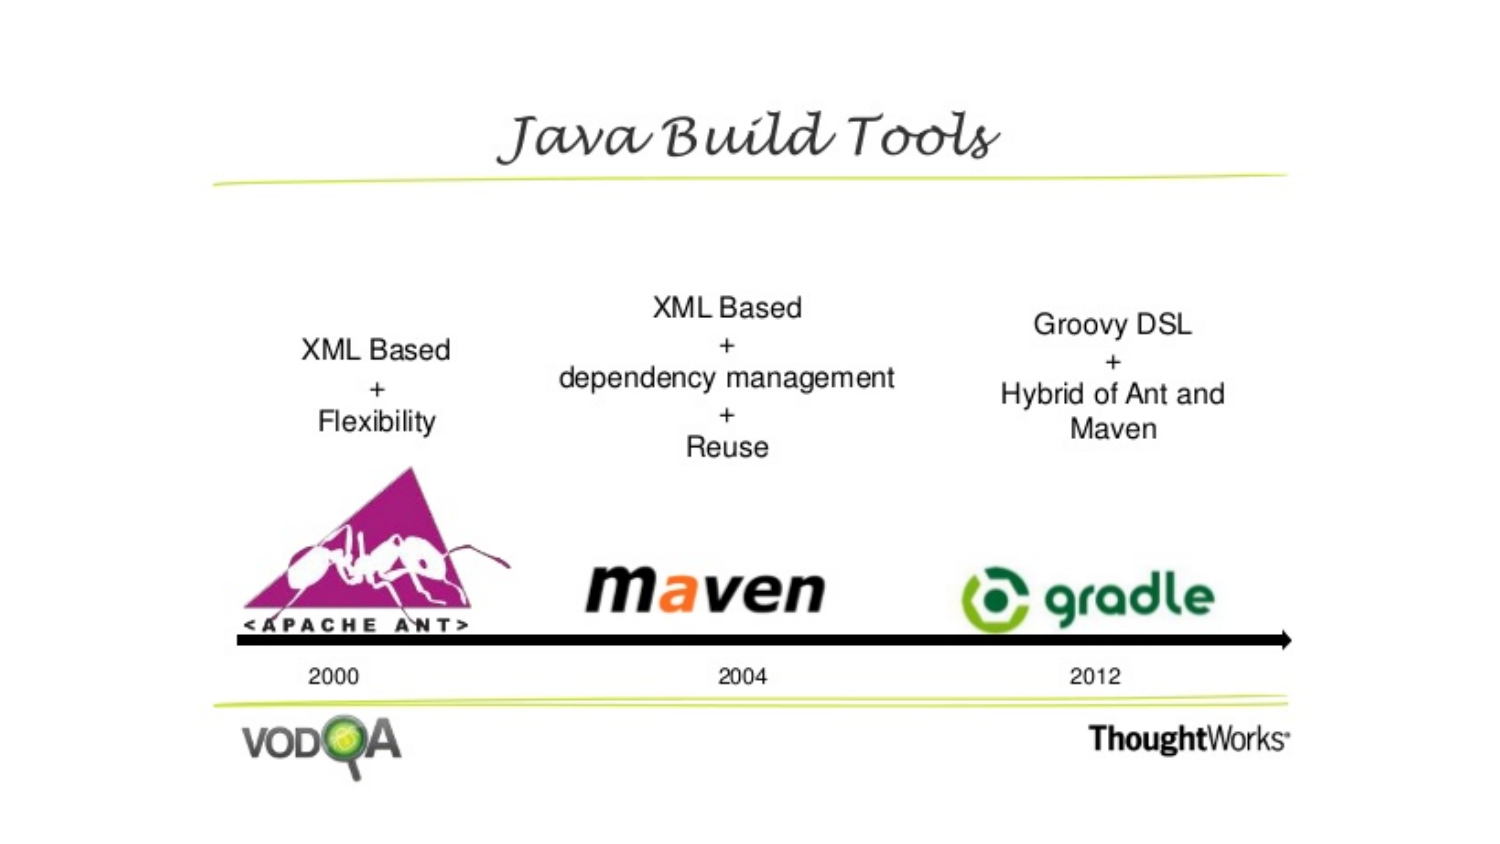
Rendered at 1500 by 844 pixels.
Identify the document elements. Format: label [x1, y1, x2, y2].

picture [166, 56, 1334, 787]
